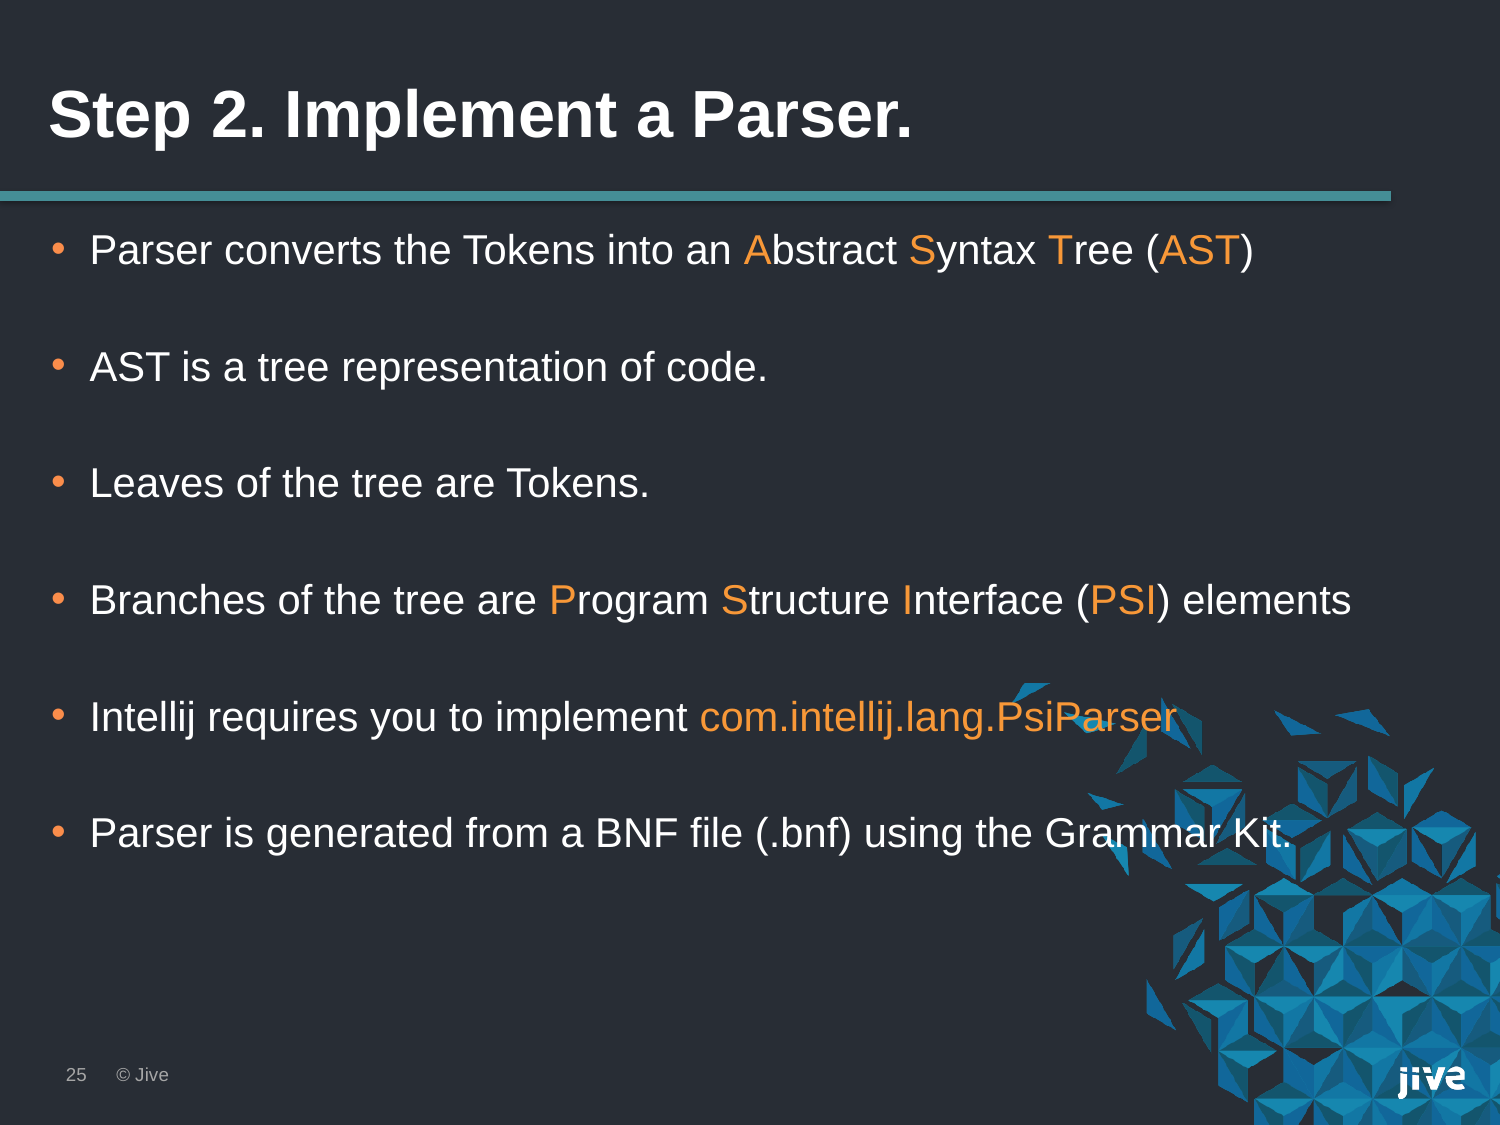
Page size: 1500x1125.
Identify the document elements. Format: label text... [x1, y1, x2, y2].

title Step 2. Implement a Parser. [33, 26, 1425, 196]
list Parser converts the Tokens into an Abstract Syntax Tree (AST) AST is a tree representation of code. Leaves of the tree are Tokens. Branches of the tree are Program Structure Interface (PSI) elements Intellij requires you to implement com.intellij.lang.PsiParser Parser is generated from a BNF file (.bnf) using the Grammar Kit. [36, 222, 1394, 914]
